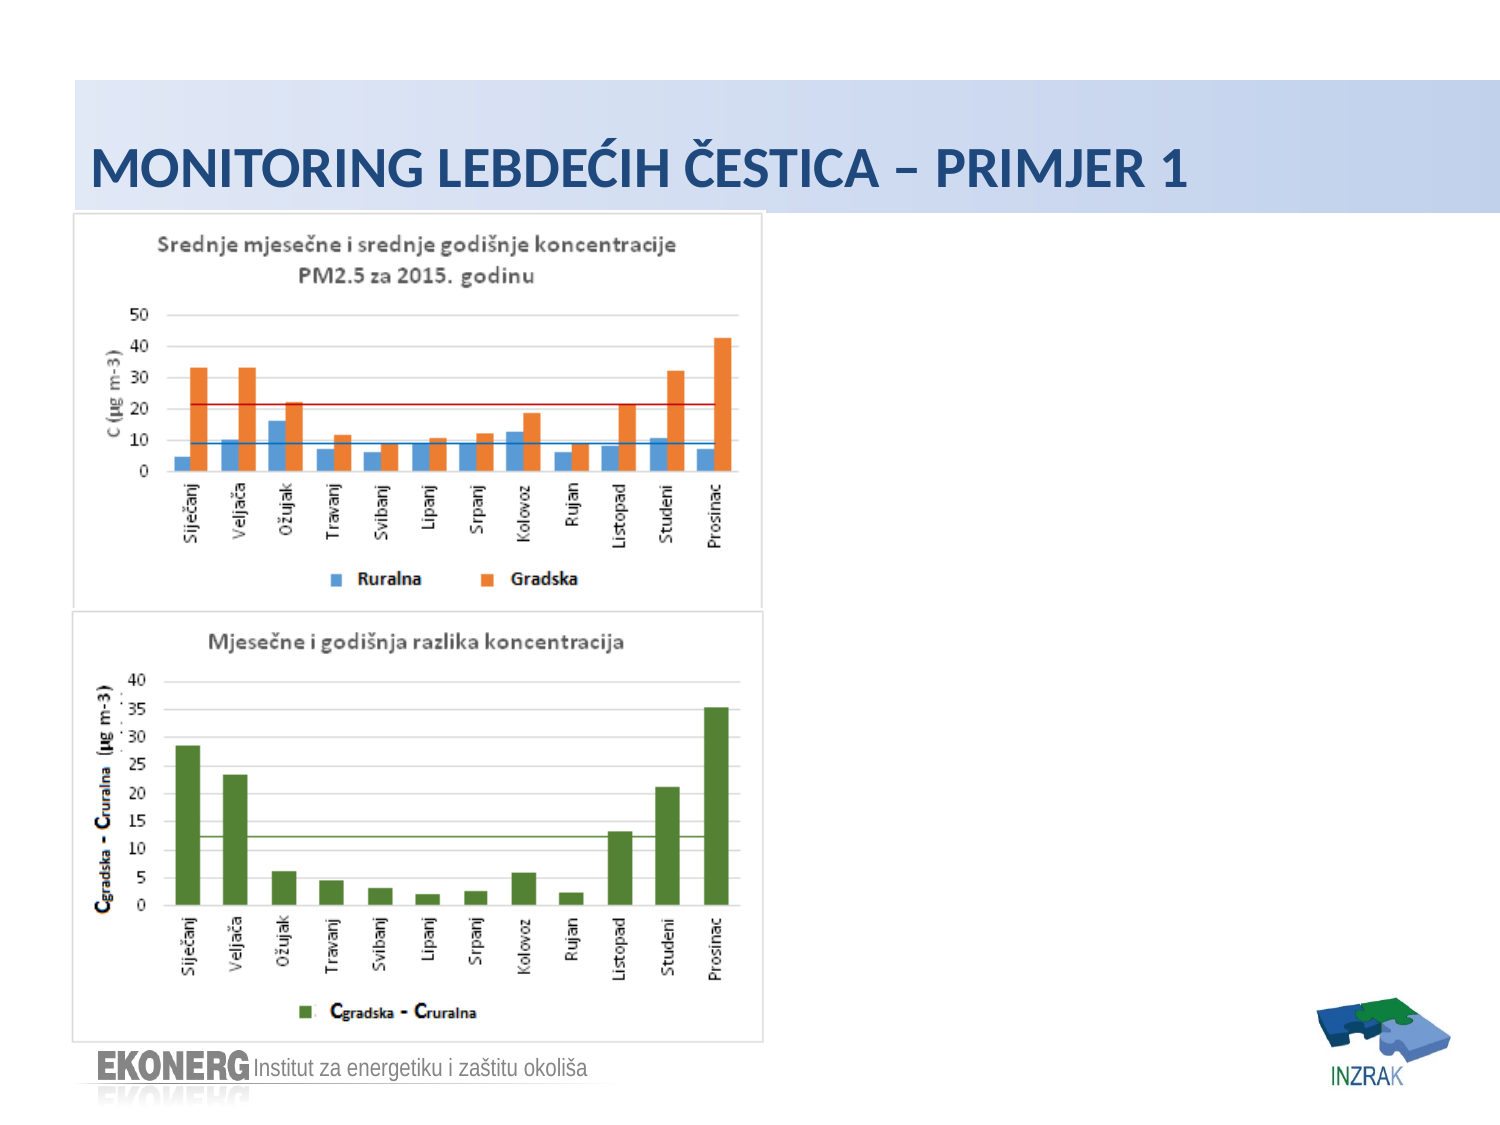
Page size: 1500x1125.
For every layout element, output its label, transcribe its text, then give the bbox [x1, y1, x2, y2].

picture [1315, 996, 1451, 1093]
title MONITORING LEBDEĆIH ČESTICA – PRIMJER 1 [75, 80, 1500, 213]
picture [68, 209, 767, 1046]
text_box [61, 1038, 636, 1112]
